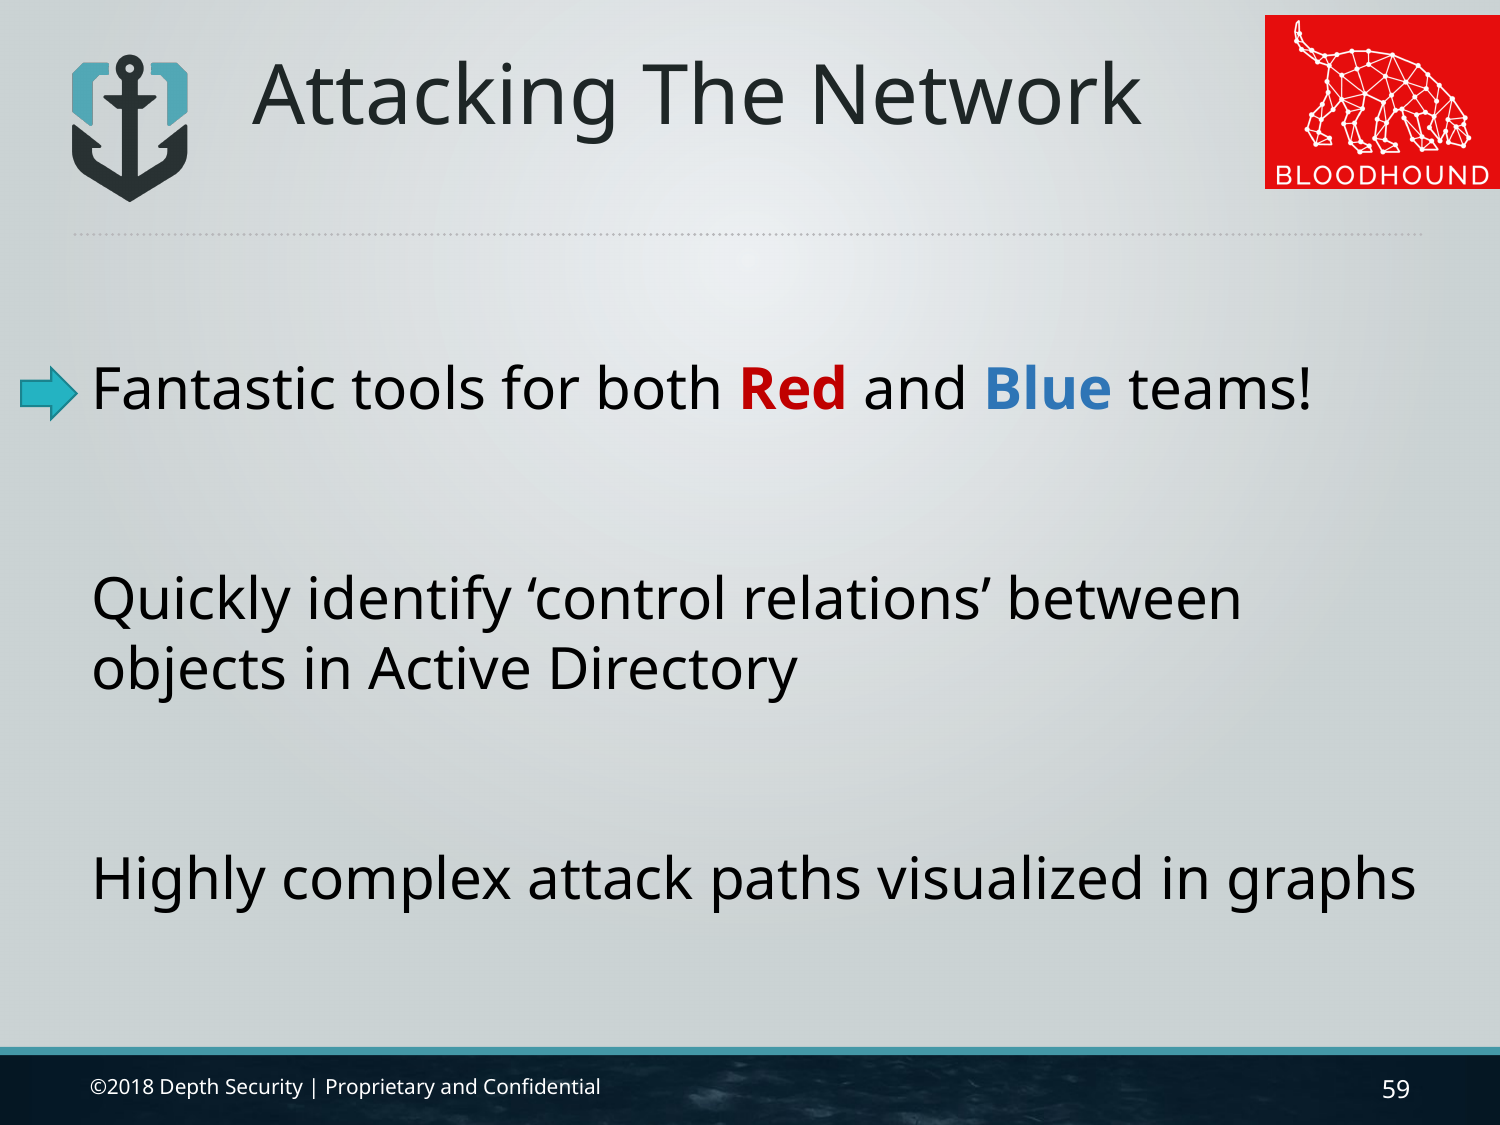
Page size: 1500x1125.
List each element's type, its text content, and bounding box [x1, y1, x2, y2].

text_box Attacking The Network [237, 32, 1264, 149]
text_box Fantastic tools for both Red and Blue teams! Quickly identify ‘control relations’ between objects in Active Directory Highly complex attack paths visualized in graphs [76, 343, 1438, 956]
text_box [20, 365, 79, 422]
picture [0, 0, 1500, 1046]
picture [0, 1056, 1500, 1125]
